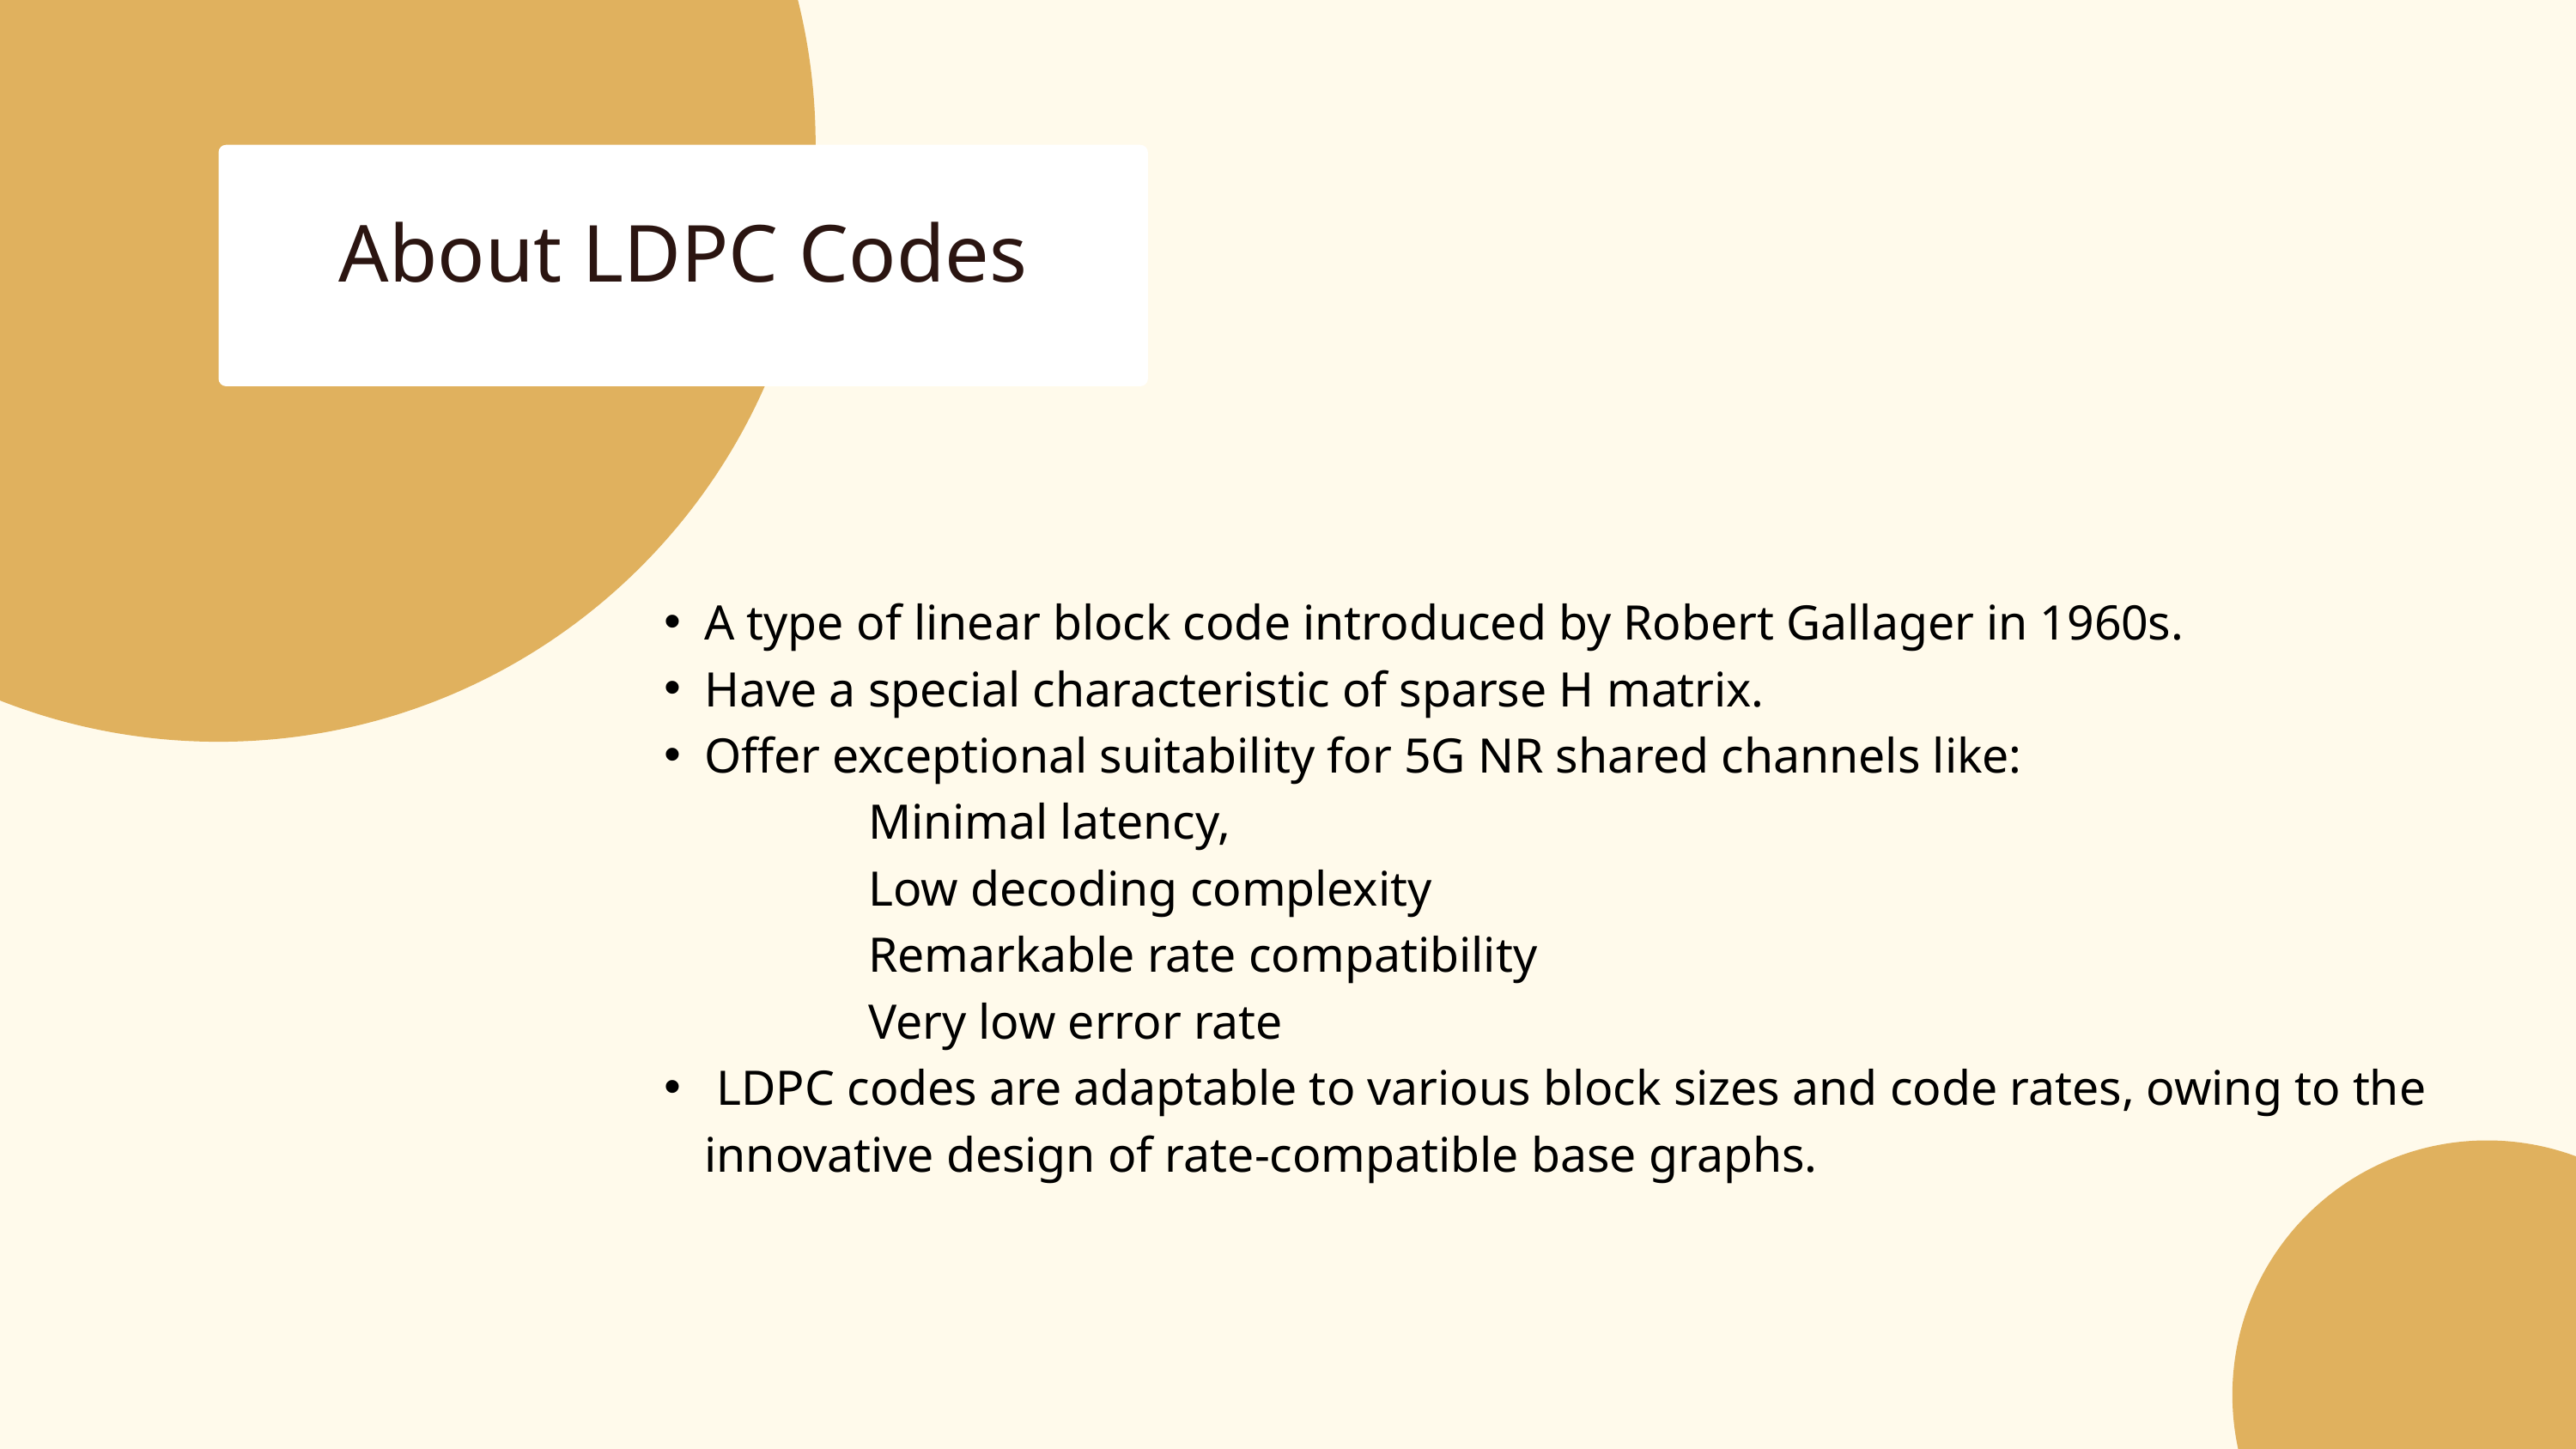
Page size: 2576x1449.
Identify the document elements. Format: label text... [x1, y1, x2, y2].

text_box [2232, 1140, 2576, 1449]
text_box A type of linear block code introduced by Robert Gallager in 1960s. Have a special characteristic of sparse H matrix. Offer exceptional suitability for 5G NR shared channels like: Minimal latency, Low decoding complexity Remarkable rate compatibility Very low error rate LDPC codes are adaptable to various block sizes and code rates, owing to the innovative design of rate-compatible base graphs. [623, 516, 2465, 1315]
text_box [0, 0, 817, 743]
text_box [218, 144, 1149, 387]
